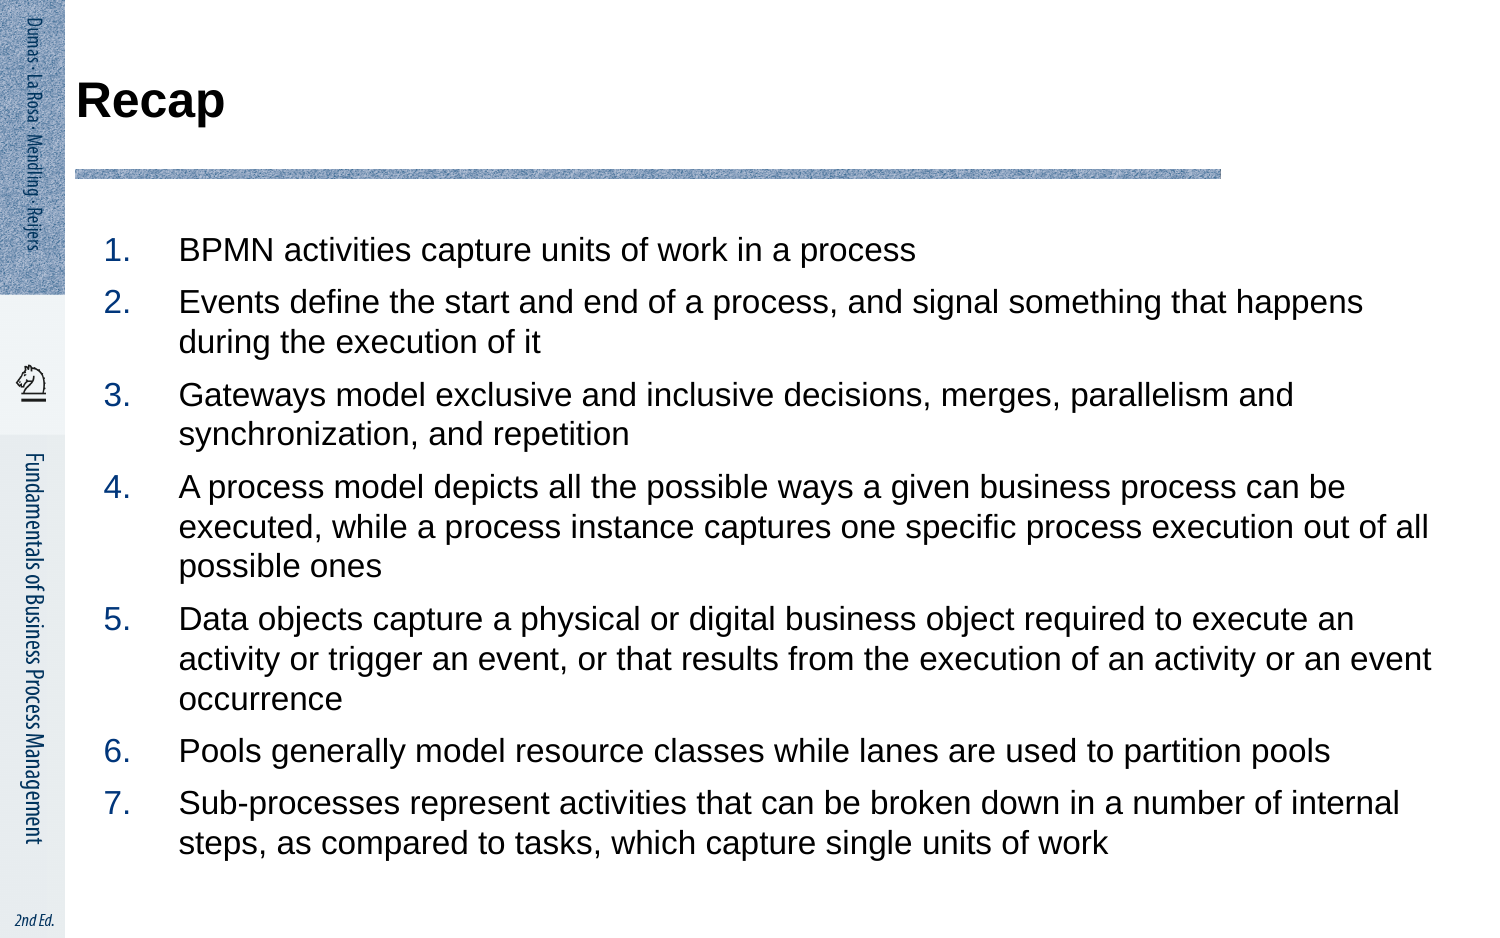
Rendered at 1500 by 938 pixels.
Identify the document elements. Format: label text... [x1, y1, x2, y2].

list BPMN activities capture units of work in a process Events define the start and end of a process, and signal something that happens during the execution of it Gateways model exclusive and inclusive decisions, merges, parallelism and synchronization, and repetition A process model depicts all the possible ways a given business process can be executed, while a process instance captures one specific process execution out of all possible ones Data objects capture a physical or digital business object required to execute an activity or trigger an event, or that results from the execution of an activity or an event occurrence Pools generally model resource classes while lanes are used to partition pools Sub-processes represent activities that can be broken down in a number of internal steps, as compared to tasks, which capture single units of work [103, 220, 1455, 938]
picture [0, 0, 65, 938]
picture [75, 169, 1221, 179]
title Recap [75, 22, 1198, 172]
